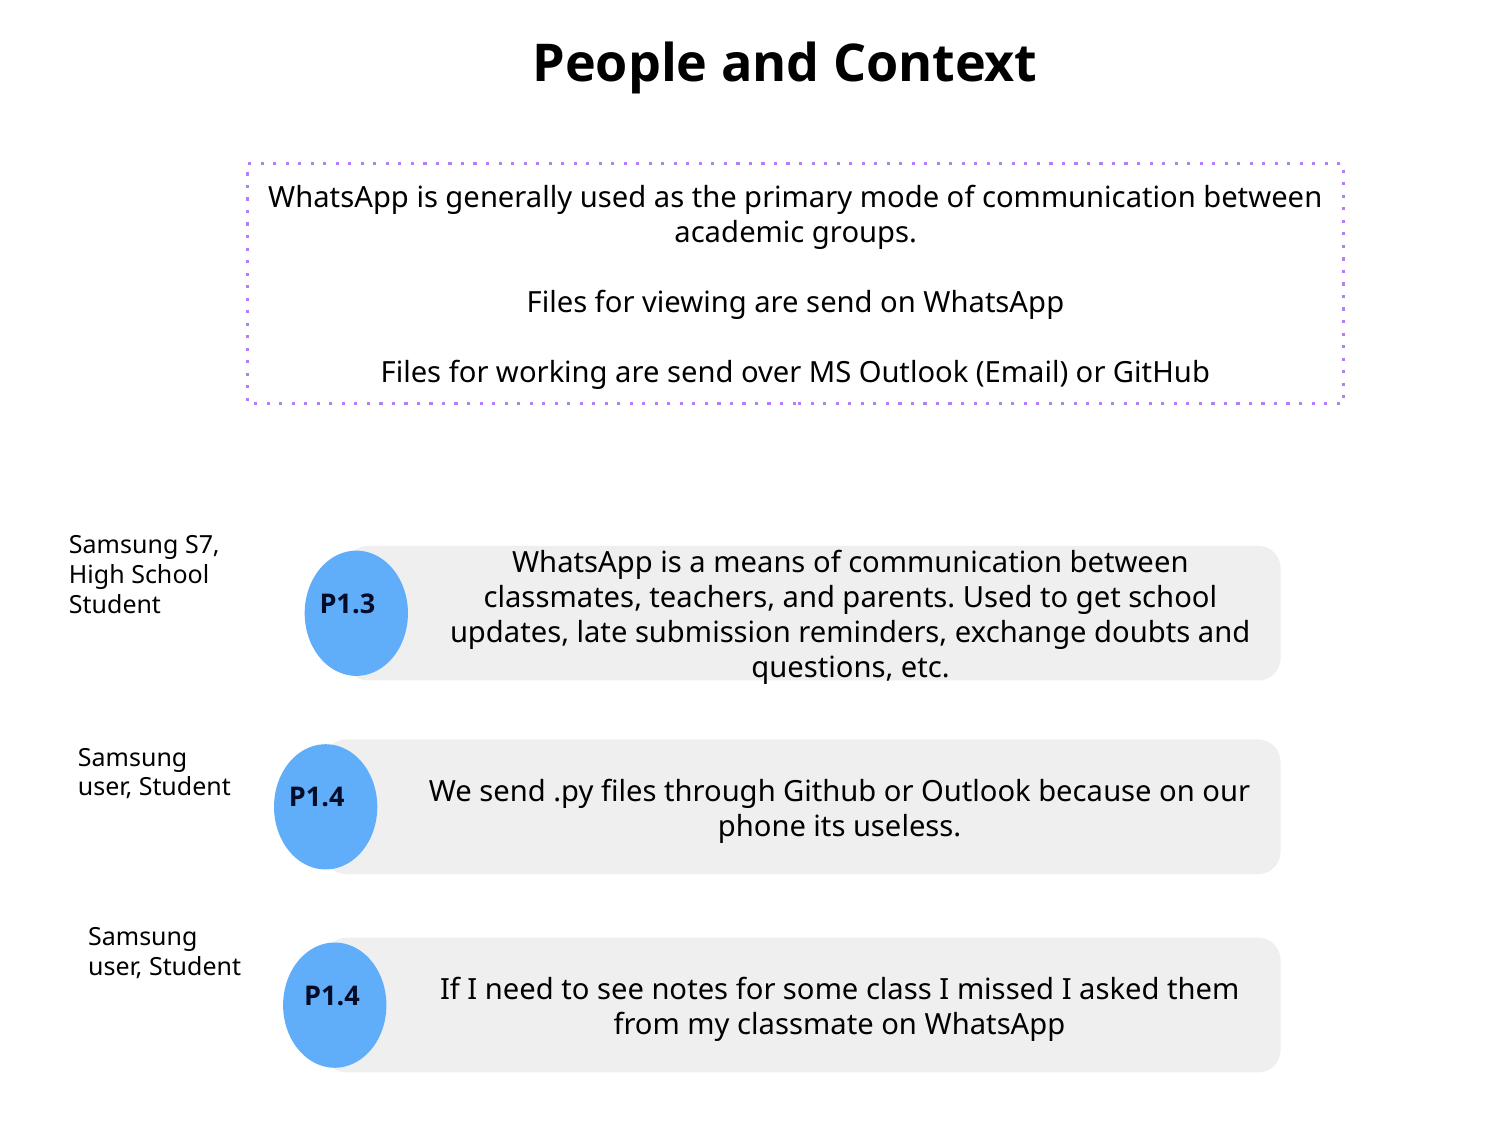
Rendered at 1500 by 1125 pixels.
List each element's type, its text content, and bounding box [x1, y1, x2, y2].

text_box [62, 725, 1281, 875]
title People and Context [517, 14, 1163, 141]
text_box WhatsApp is generally used as the primary mode of communication between academic groups. Files for viewing are send on WhatsApp Files for working are send over MS Outlook (Email) or GitHub [247, 163, 1344, 404]
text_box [53, 513, 1281, 681]
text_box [72, 905, 1281, 1073]
